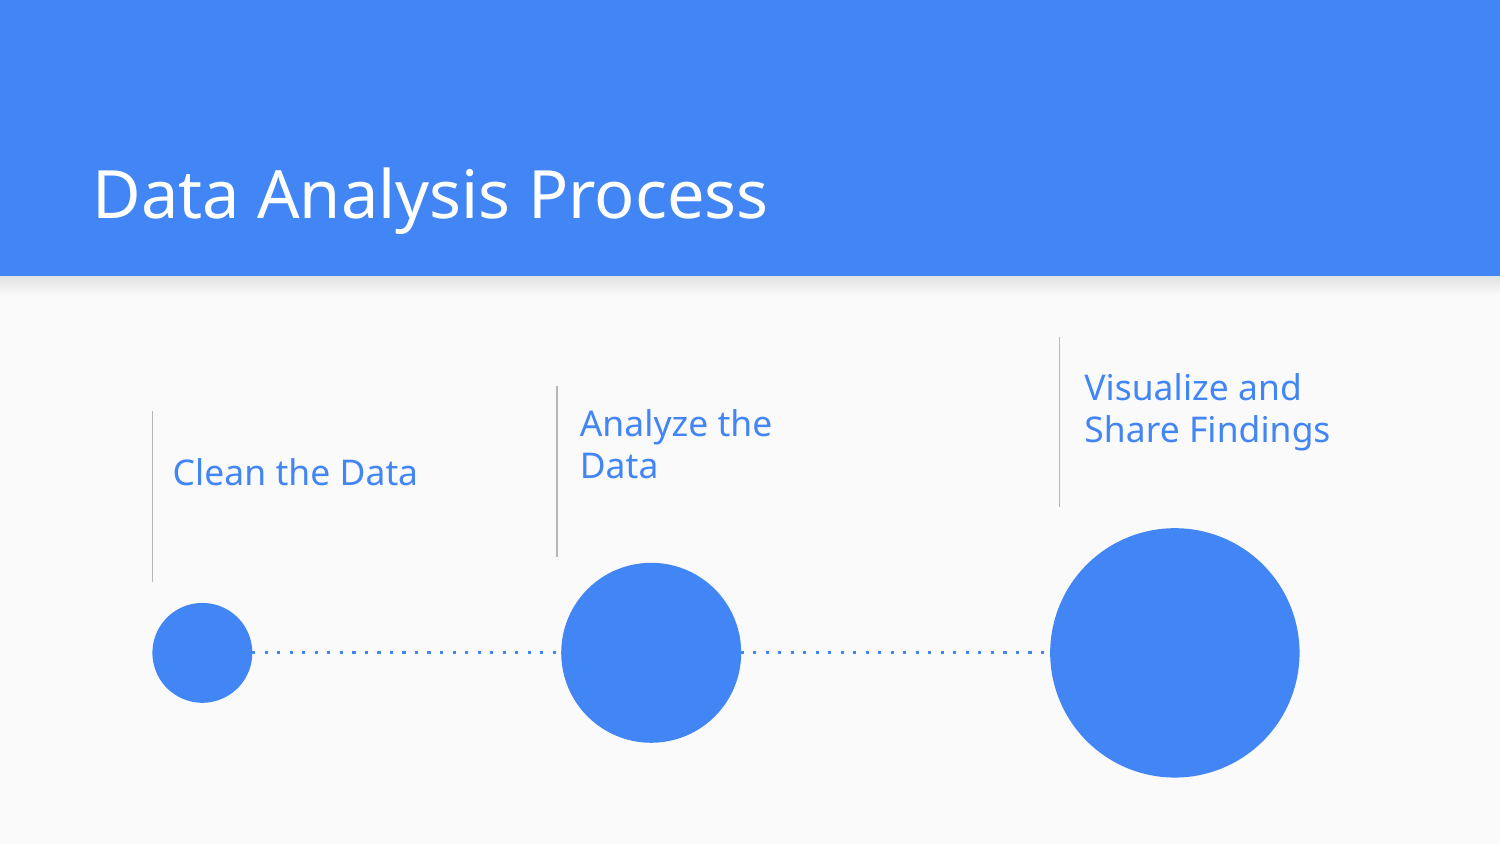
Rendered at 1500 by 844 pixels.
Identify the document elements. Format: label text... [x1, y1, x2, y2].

title Clean the Data [157, 439, 456, 504]
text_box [152, 527, 1300, 778]
title Visualize and Share Findings [1069, 375, 1367, 440]
title Analyze the Data [564, 411, 863, 476]
title Data Analysis Process [77, 121, 1427, 248]
